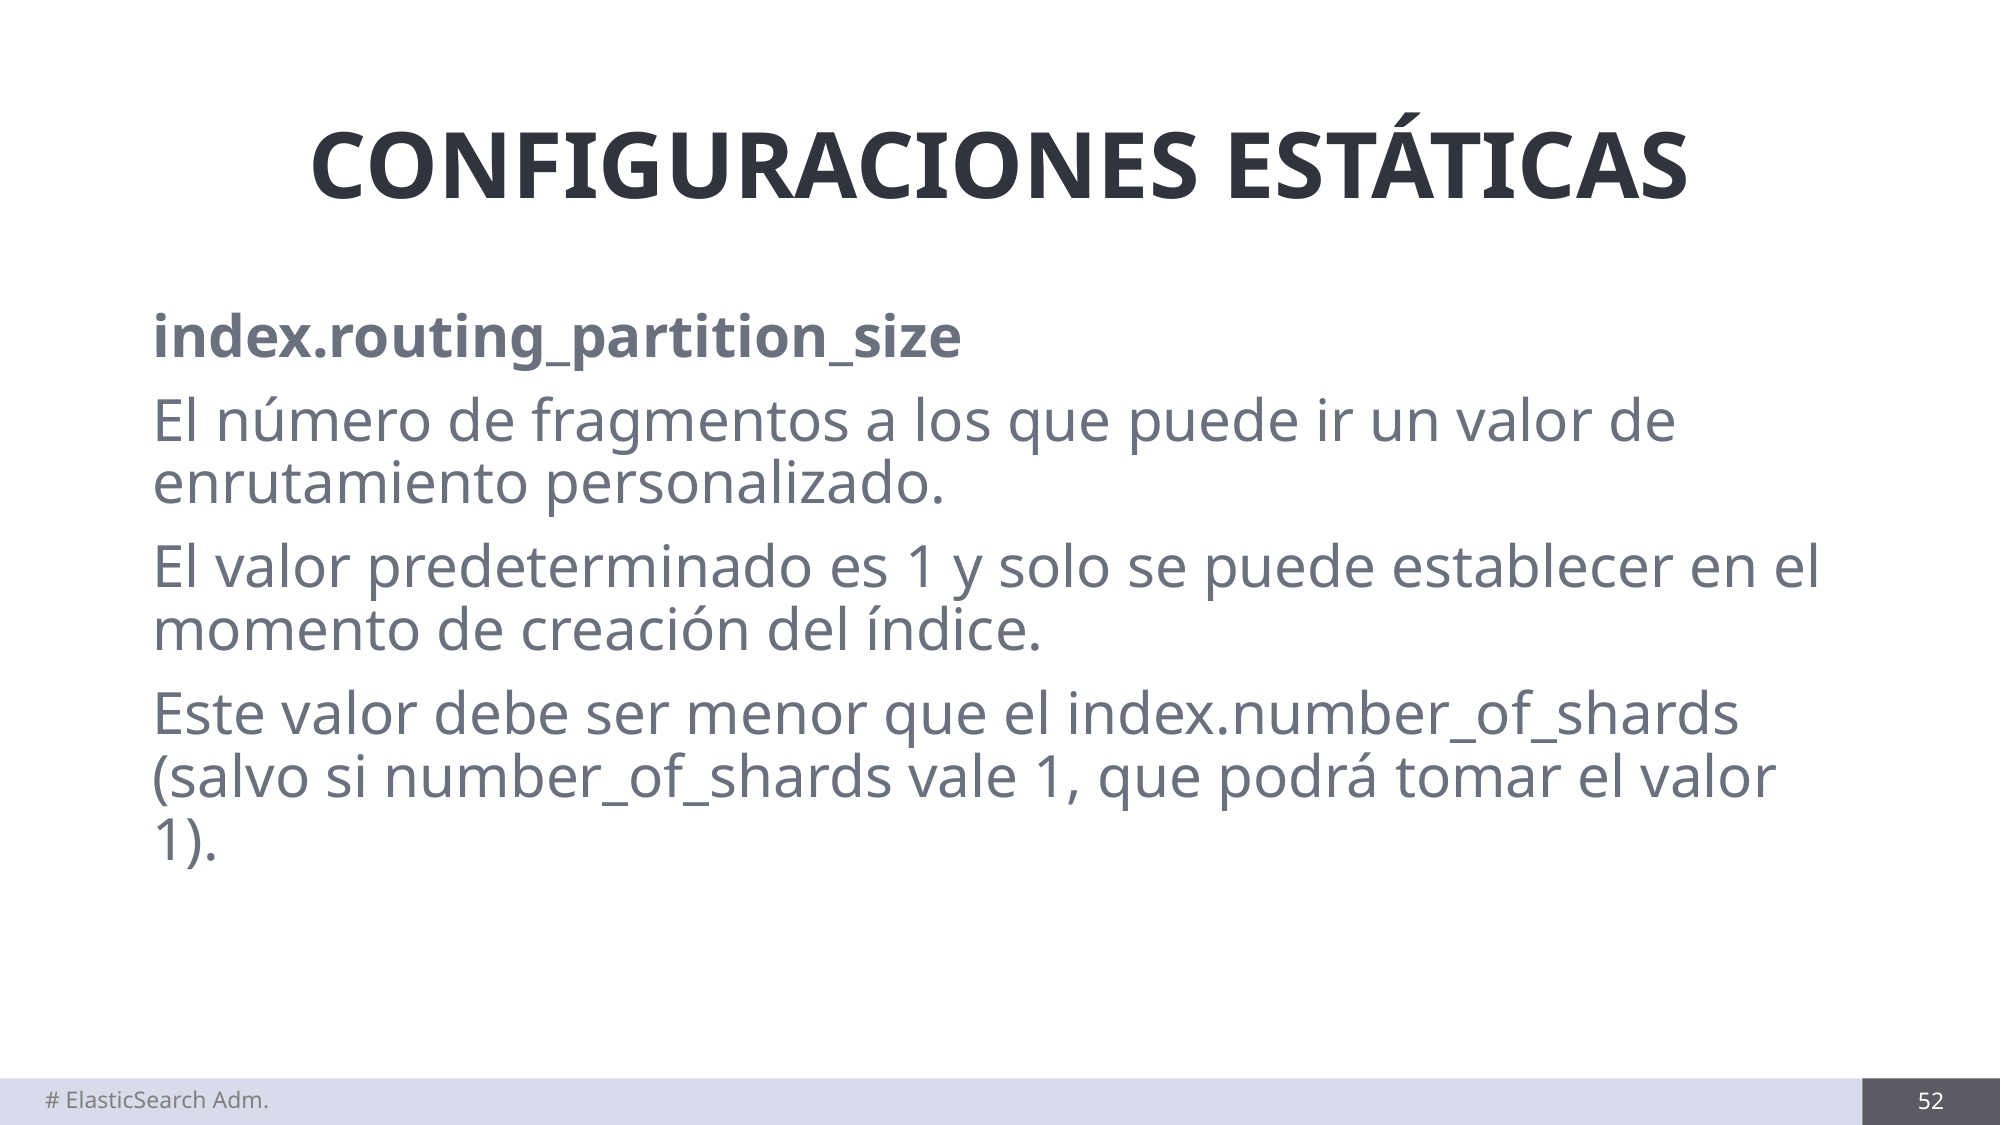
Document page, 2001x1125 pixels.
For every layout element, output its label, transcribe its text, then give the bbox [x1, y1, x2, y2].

list index.routing_partition_size El número de fragmentos a los que puede ir un valor de enrutamiento personalizado. El valor predeterminado es 1 y solo se puede establecer en el momento de creación del índice. Este valor debe ser menor que el index.number_of_shards (salvo si number_of_shards vale 1, que podrá tomar el valor 1). [137, 299, 1863, 1014]
title CONFIGURACIONES ESTÁTICAS [137, 59, 1863, 278]
footer # ElasticSearch Adm. [0, 1078, 1862, 1125]
slide_number 52 [1862, 1078, 2000, 1125]
